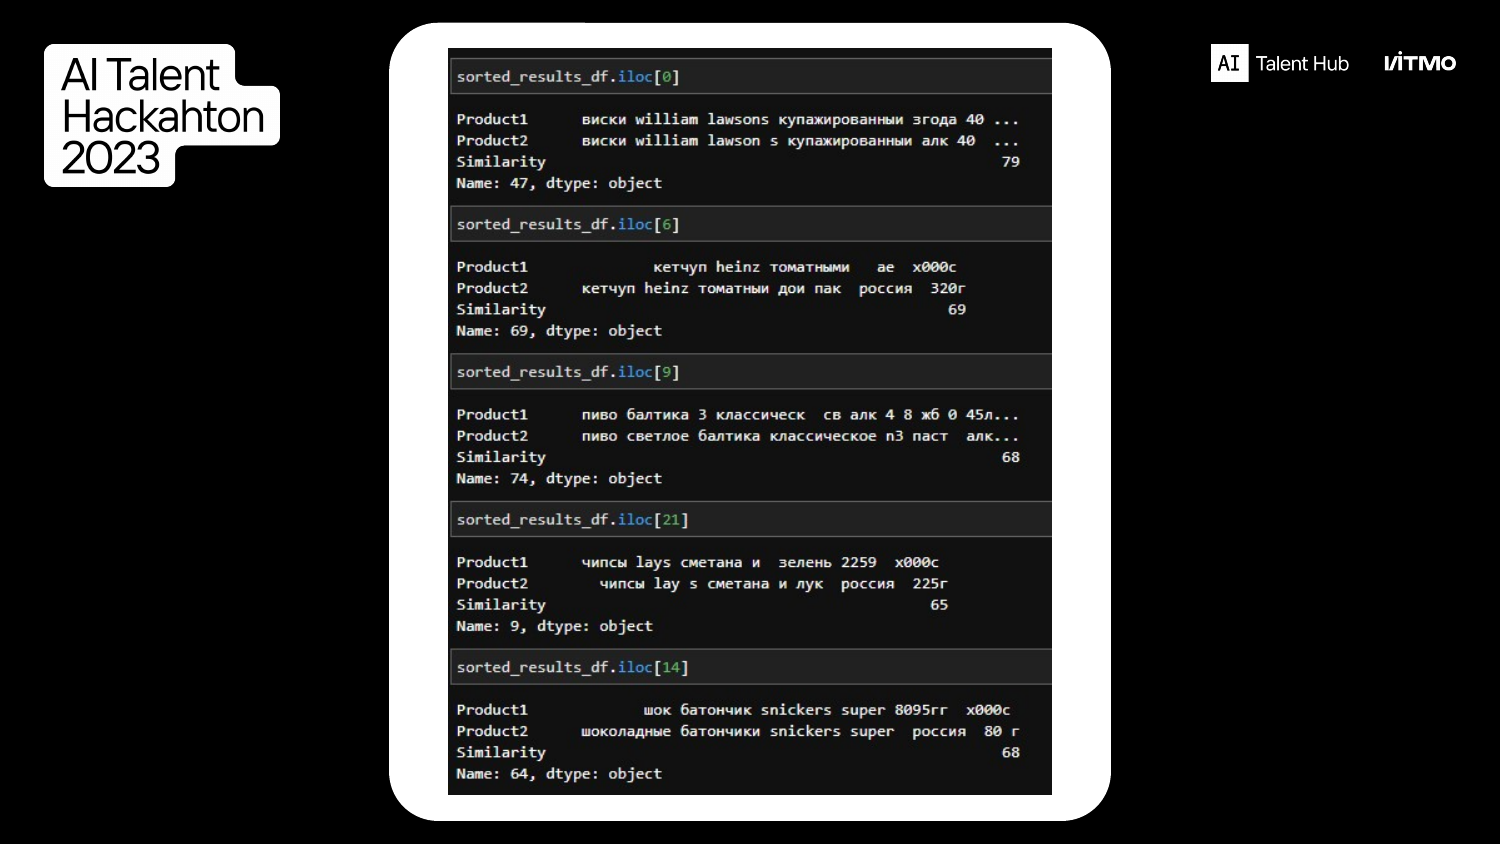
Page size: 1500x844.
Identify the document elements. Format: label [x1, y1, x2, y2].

picture [1211, 44, 1456, 83]
picture [44, 44, 281, 187]
picture [447, 48, 1053, 796]
text_box [389, 22, 1111, 821]
